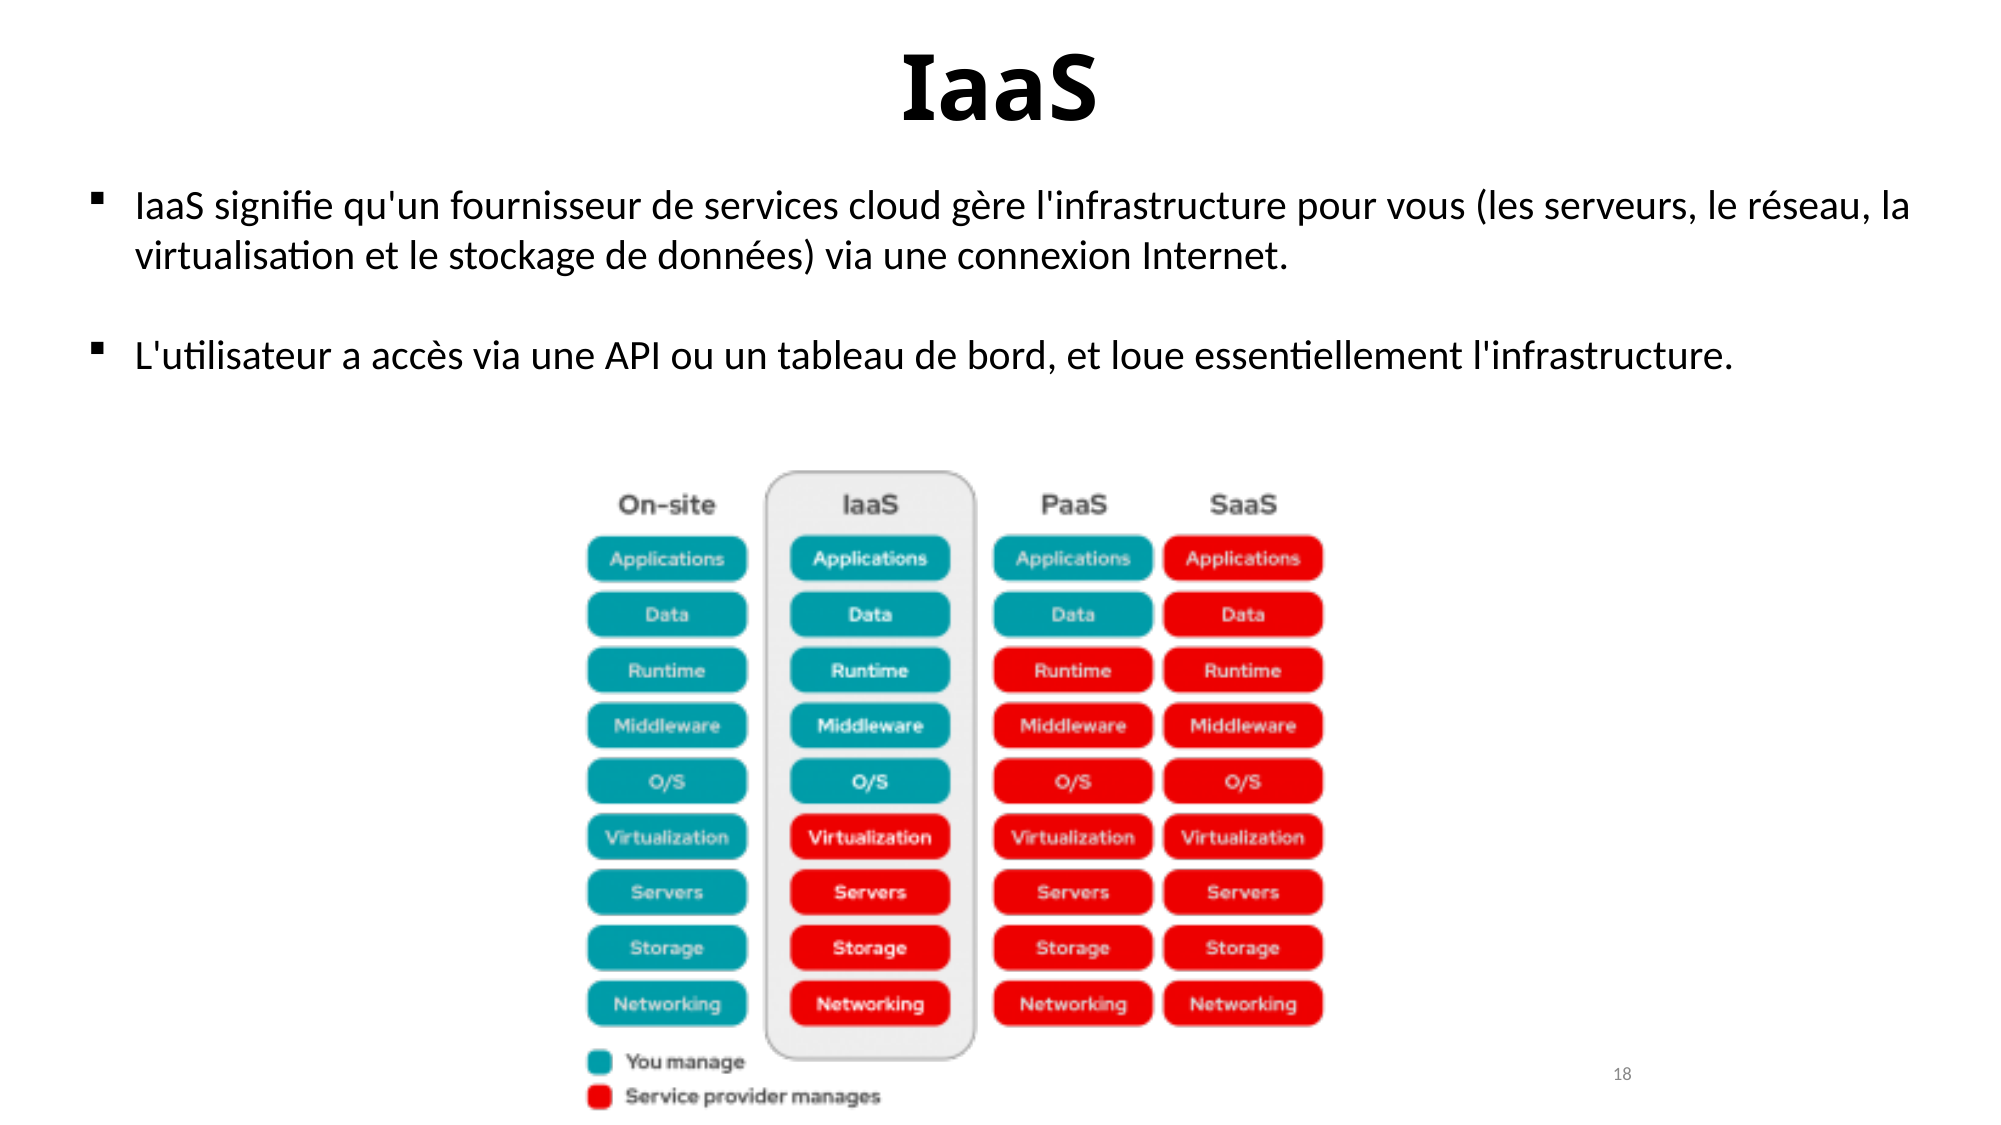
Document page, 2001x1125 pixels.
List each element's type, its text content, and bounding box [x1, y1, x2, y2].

text_box 18 [1479, 1042, 1647, 1103]
text_box IaaS signifie qu'un fournisseur de services cloud gère l'infrastructure pour vous (les serveurs, le réseau, la virtualisation et le stockage de données) via une connexion Internet. L'utilisateur a accès via une API ou un tableau de bord, et loue essentiellement l'infrastructure. [73, 170, 1927, 386]
picture [433, 457, 1479, 1125]
title IaaS [353, 33, 1647, 149]
